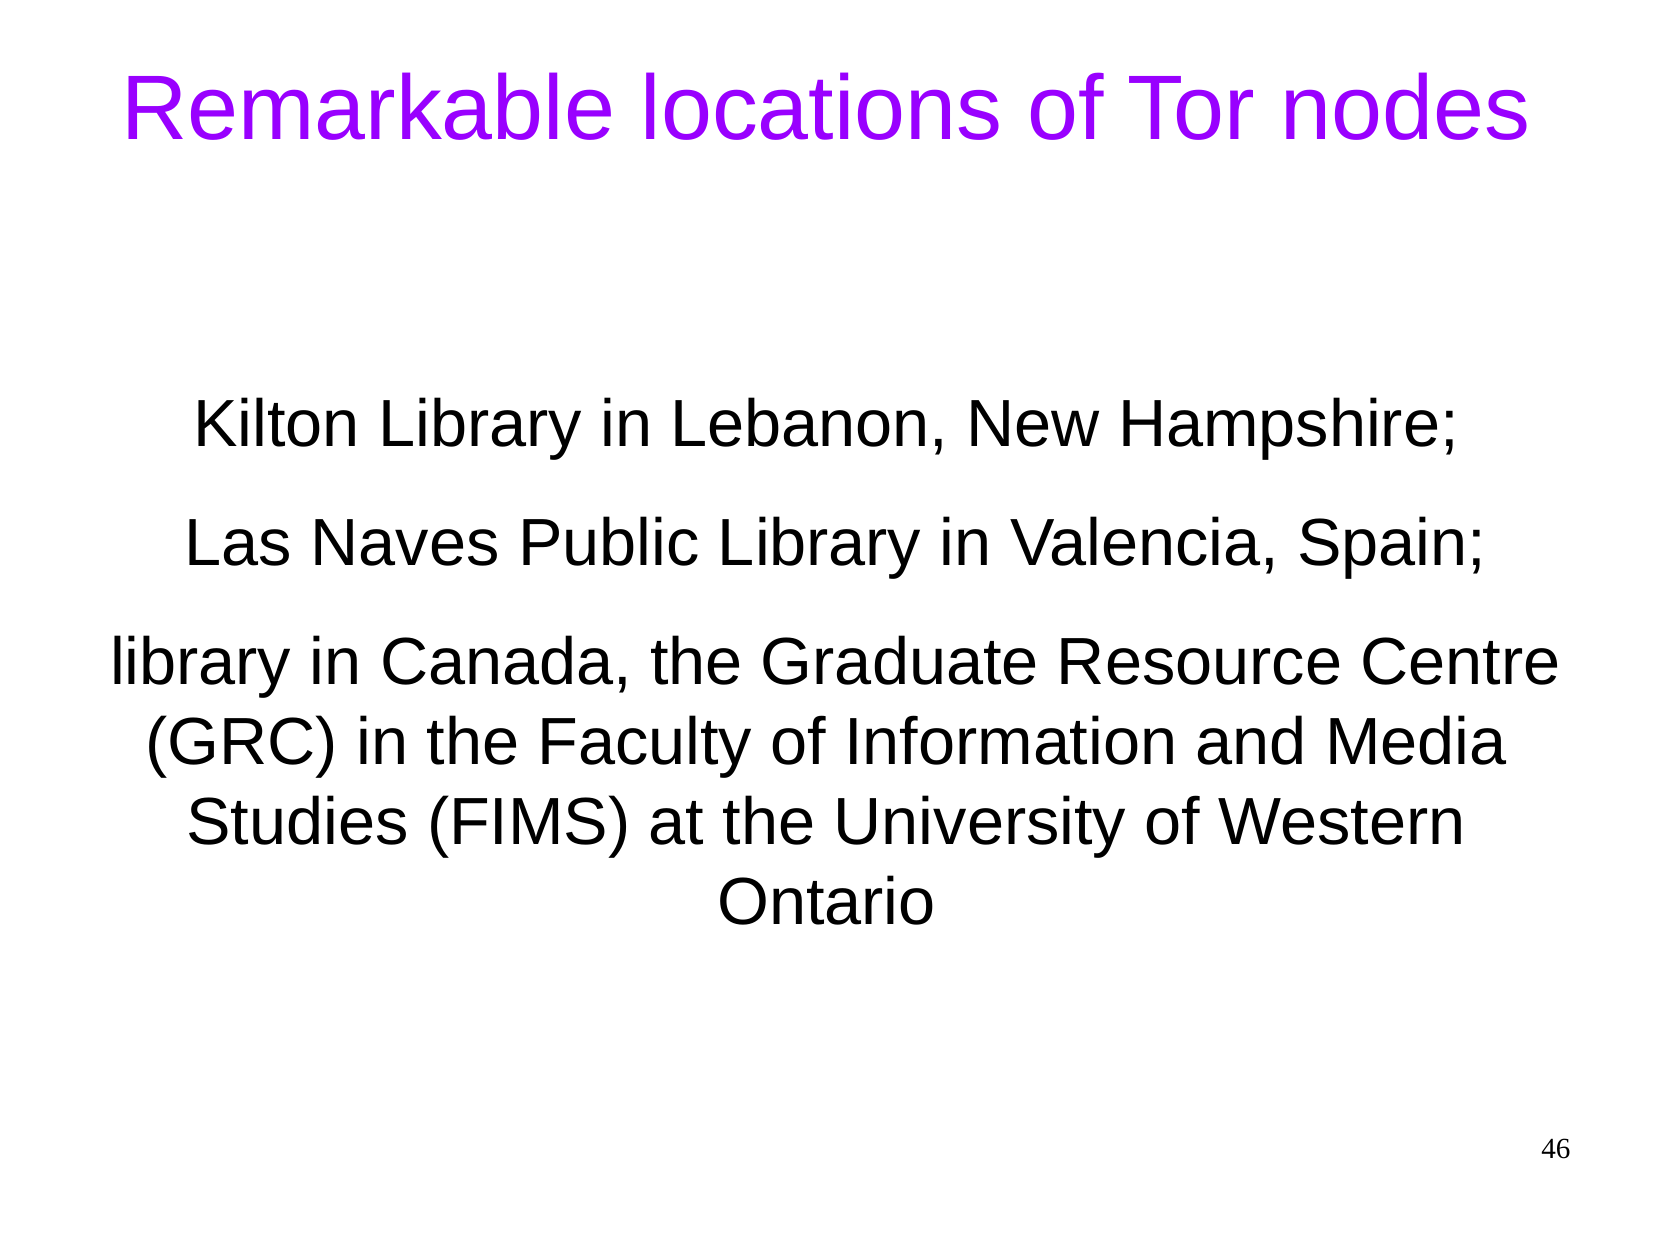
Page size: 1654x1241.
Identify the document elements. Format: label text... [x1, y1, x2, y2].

title Remarkable locations of Tor nodes [0, 0, 1654, 225]
slide_number 46 [1185, 1129, 1571, 1216]
subtitle Kilton Library in Lebanon, New Hampshire; Las Naves Public Library in Valencia, Spain; library in Canada, the Graduate Resource Centre (GRC) in the Faculty of Information and Media Studies (FIMS) at the University of Western Ontario [82, 299, 1571, 1019]
